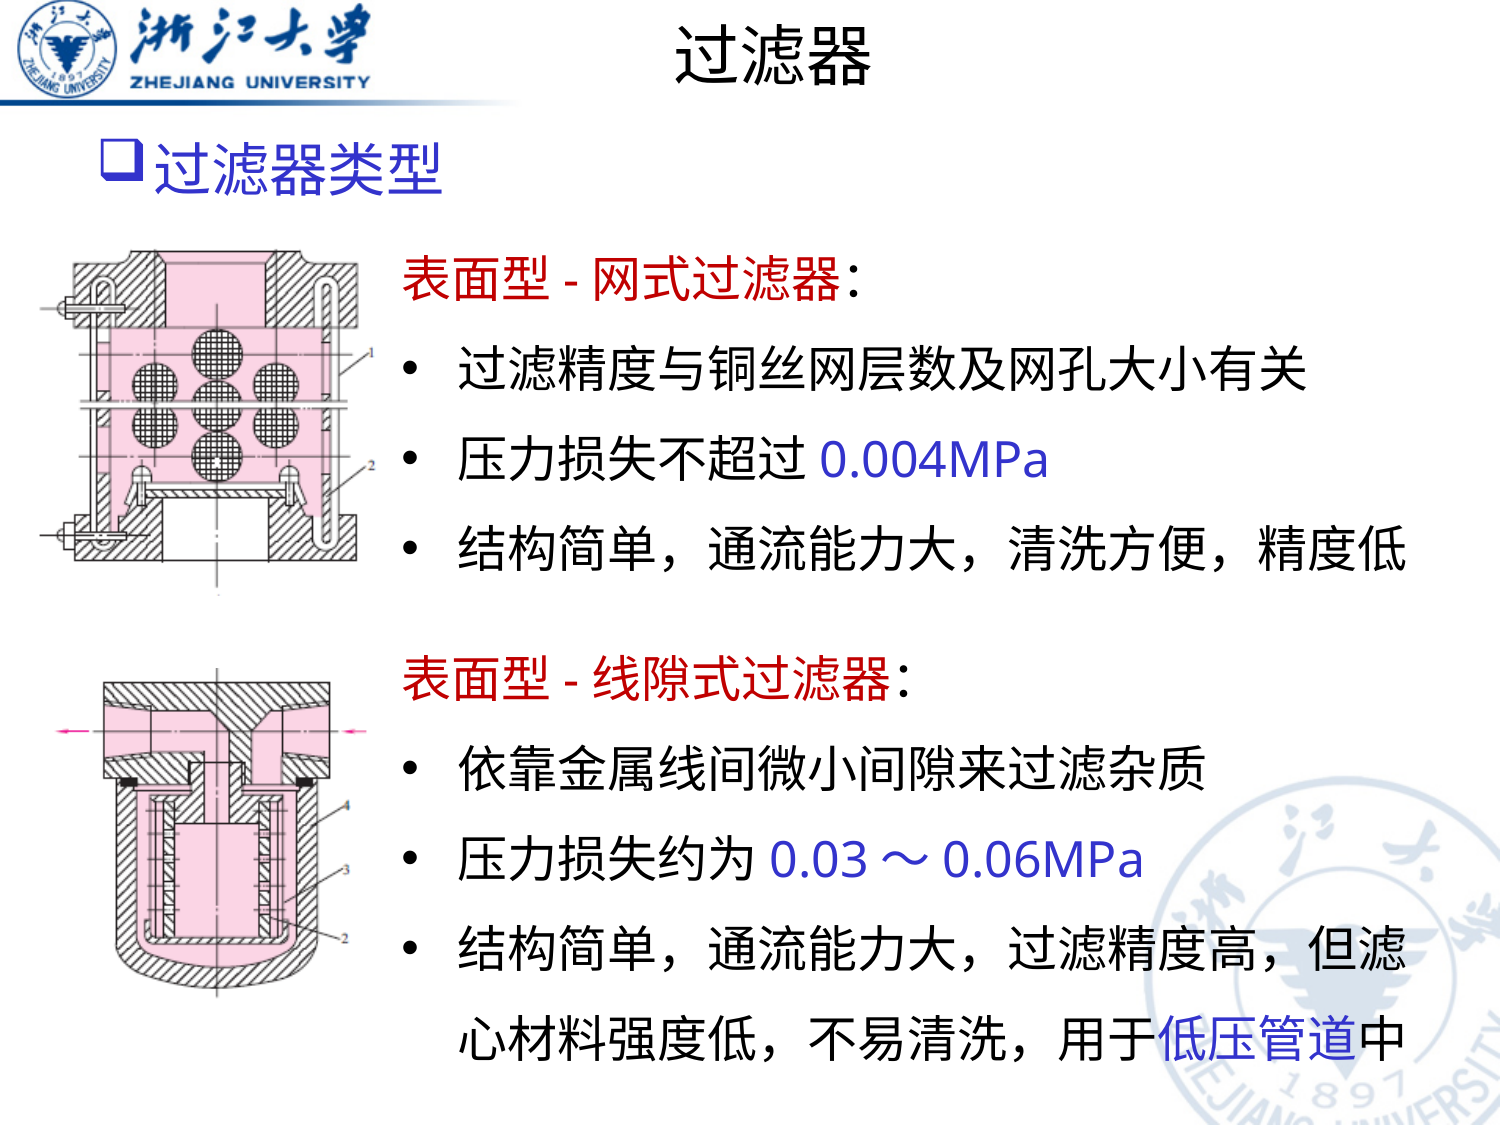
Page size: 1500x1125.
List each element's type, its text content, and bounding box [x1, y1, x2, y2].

text_box 表面型-网式过滤器： 过滤精度与铜丝网层数及网孔大小有关 压力损失不超过0.004MPa 结构简单，通流能力大，清洗方便，精度低 [386, 209, 1471, 609]
title 过滤器 [241, 3, 1305, 106]
text_box 表面型-线隙式过滤器： 依靠金属线间微小间隙来过滤杂质 压力损失约为0.03～0.06MPa 结构简单，通流能力大，过滤精度高，但滤心材料强度低，不易清洗，用于低压管道中 [386, 609, 1471, 1125]
picture [0, 0, 1500, 1125]
text_box 过滤器类型 [81, 125, 1110, 195]
